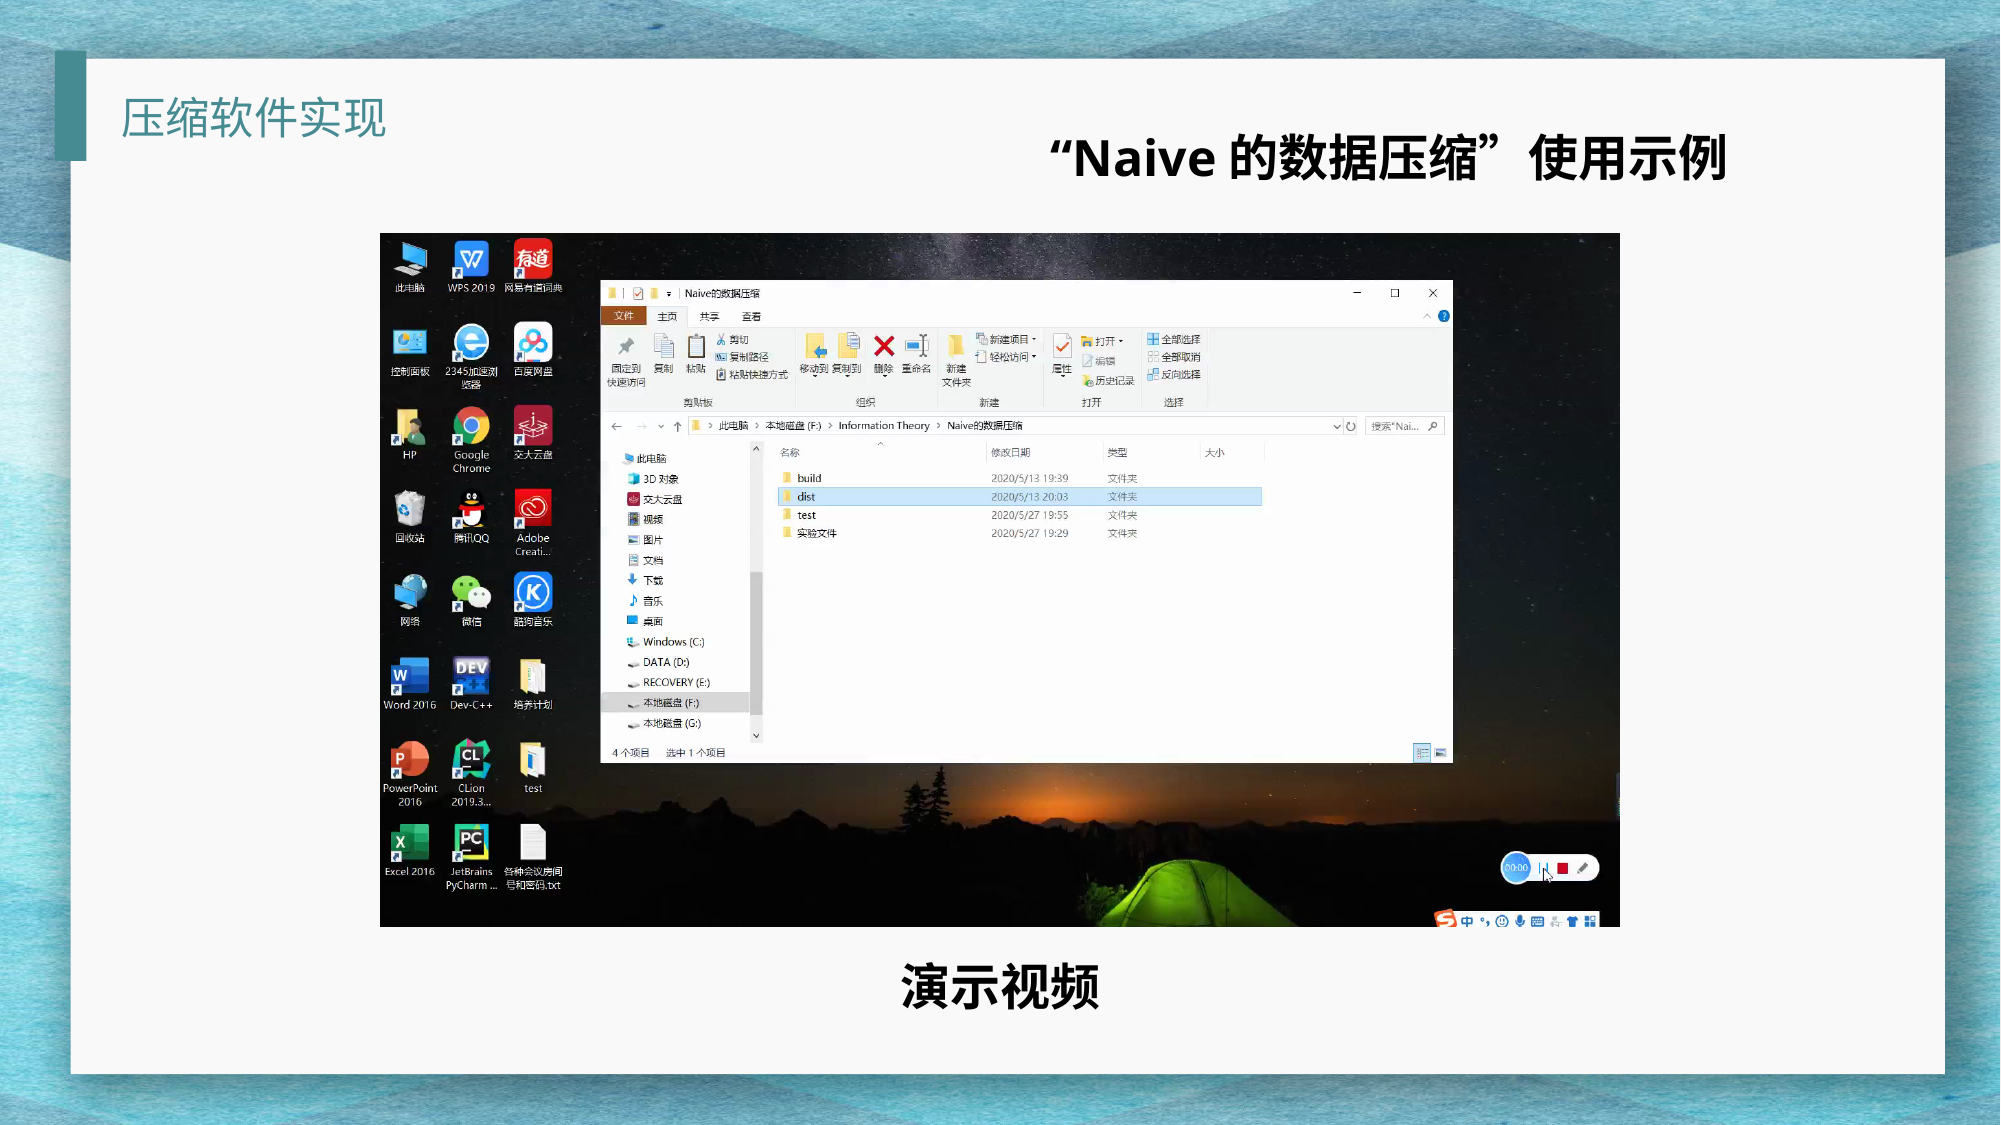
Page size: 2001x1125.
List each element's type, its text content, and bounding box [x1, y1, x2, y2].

text_box “Naive的数据压缩”使用示例 [1035, 119, 1782, 195]
text_box 演示视频 [626, 947, 1373, 1023]
text_box 压缩软件实现 [106, 82, 508, 151]
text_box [379, 232, 1621, 928]
picture [0, 0, 2000, 1125]
